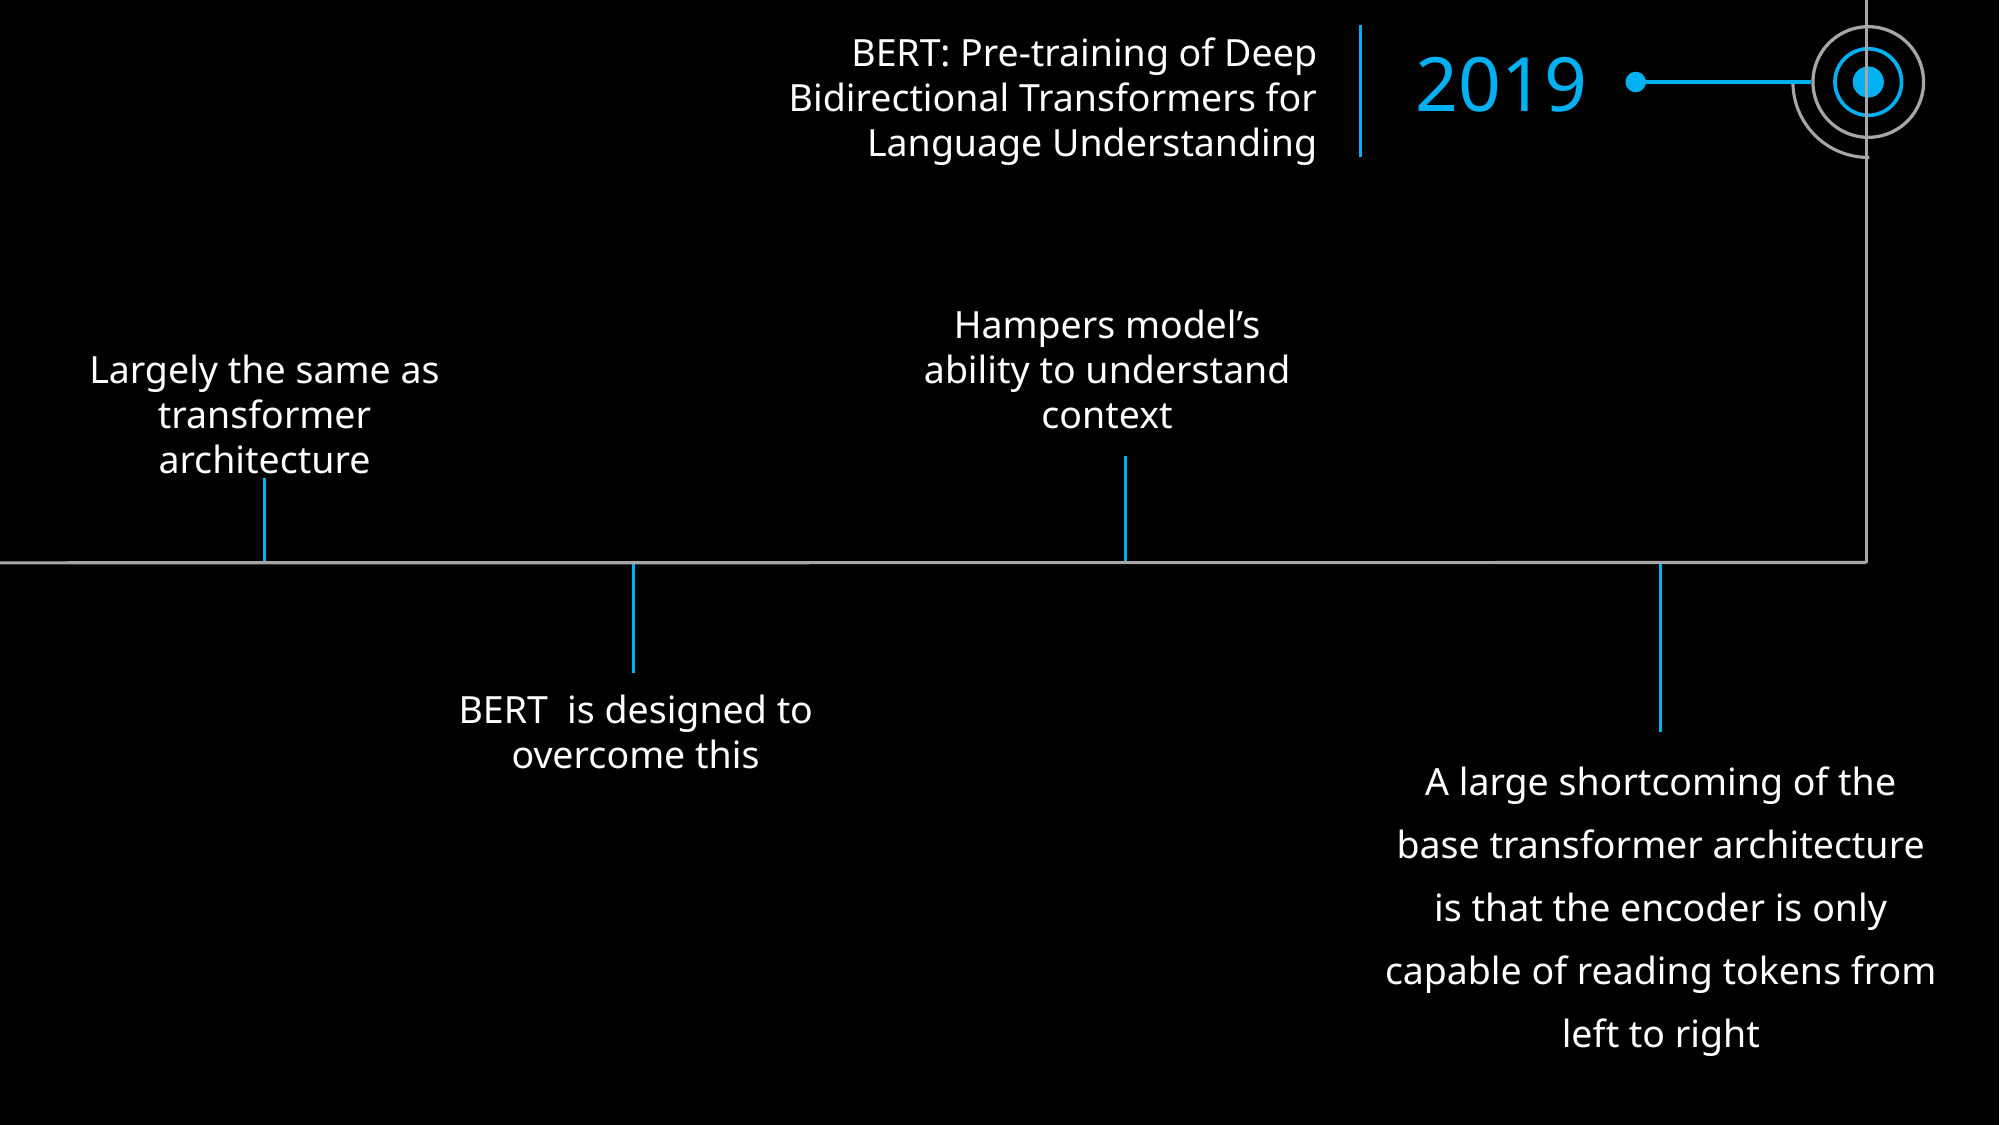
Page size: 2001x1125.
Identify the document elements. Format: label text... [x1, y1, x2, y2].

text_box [1867, 6, 1944, 158]
text_box BERT: Pre-training of Deep Bidirectional Transformers for Language Understanding [754, 22, 1333, 172]
text_box [0, 0, 1999, 1125]
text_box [1625, 6, 1866, 158]
text_box 2019 [1376, 28, 1625, 134]
text_box BERT is designed to overcome this [392, 678, 879, 784]
text_box Largely the same as transformer architecture [37, 338, 493, 489]
text_box A large shortcoming of the base transformer architecture is that the encoder is only capable of reading tokens from left to right [1366, 732, 1956, 1062]
text_box Hampers model’s ability to understand context [907, 293, 1308, 444]
